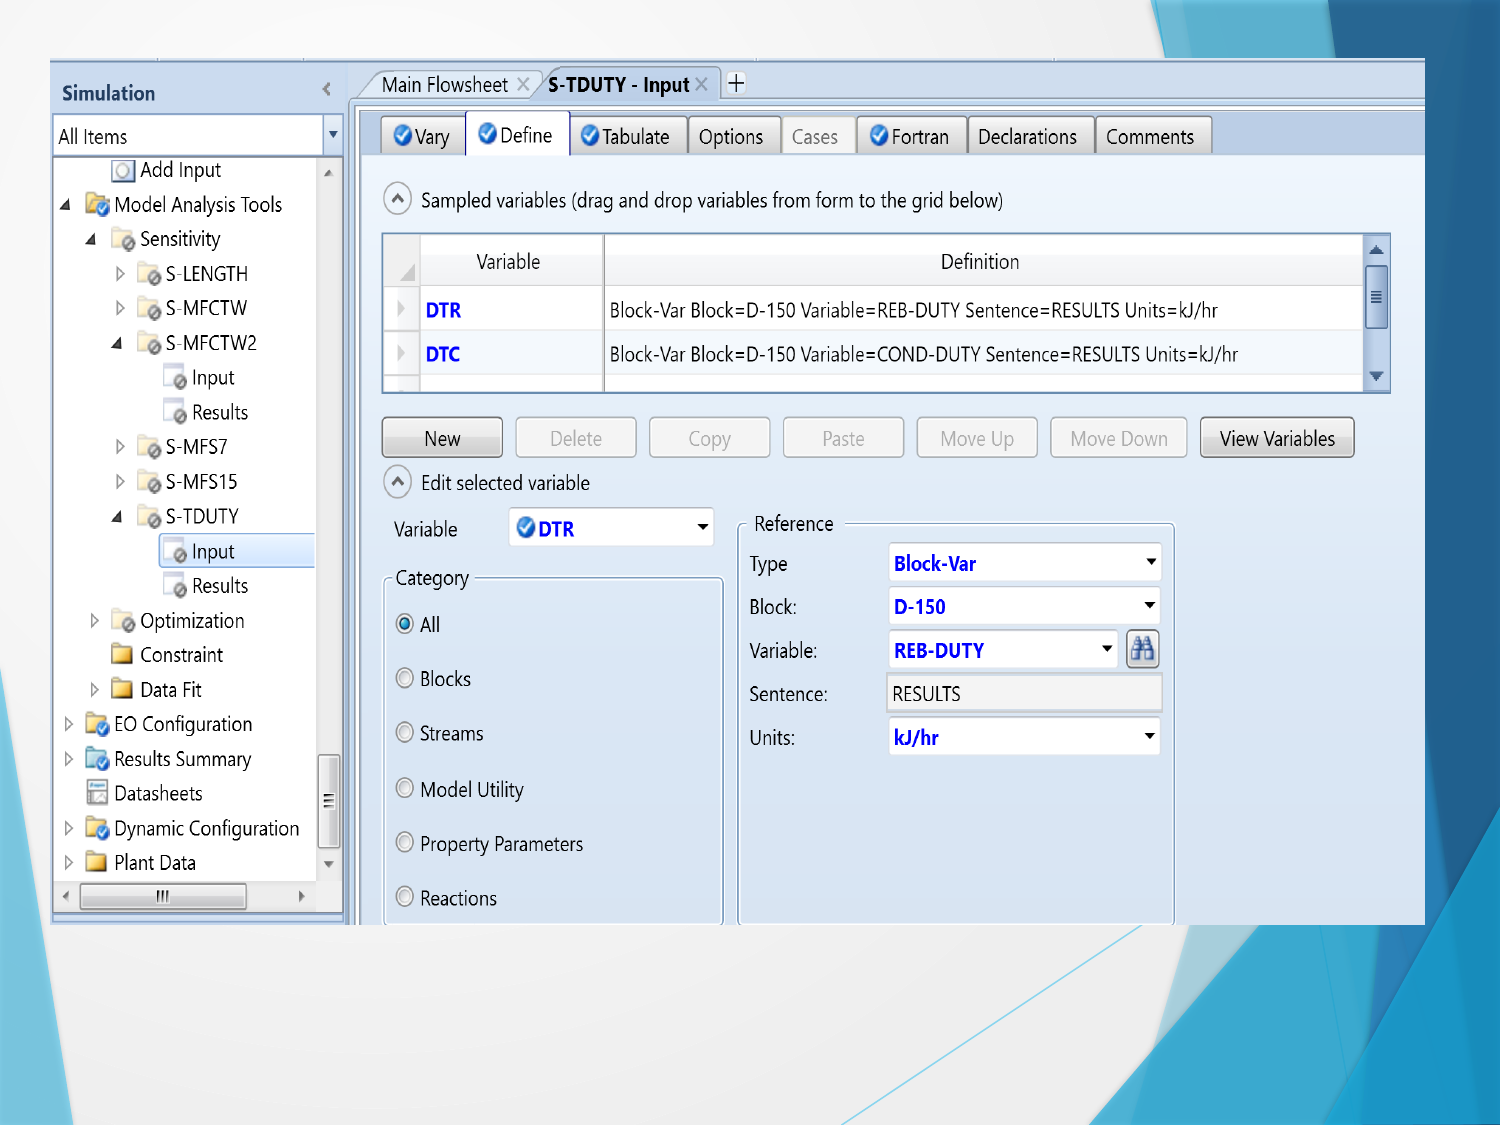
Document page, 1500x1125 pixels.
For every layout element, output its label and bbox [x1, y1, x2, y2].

picture [49, 58, 1426, 926]
